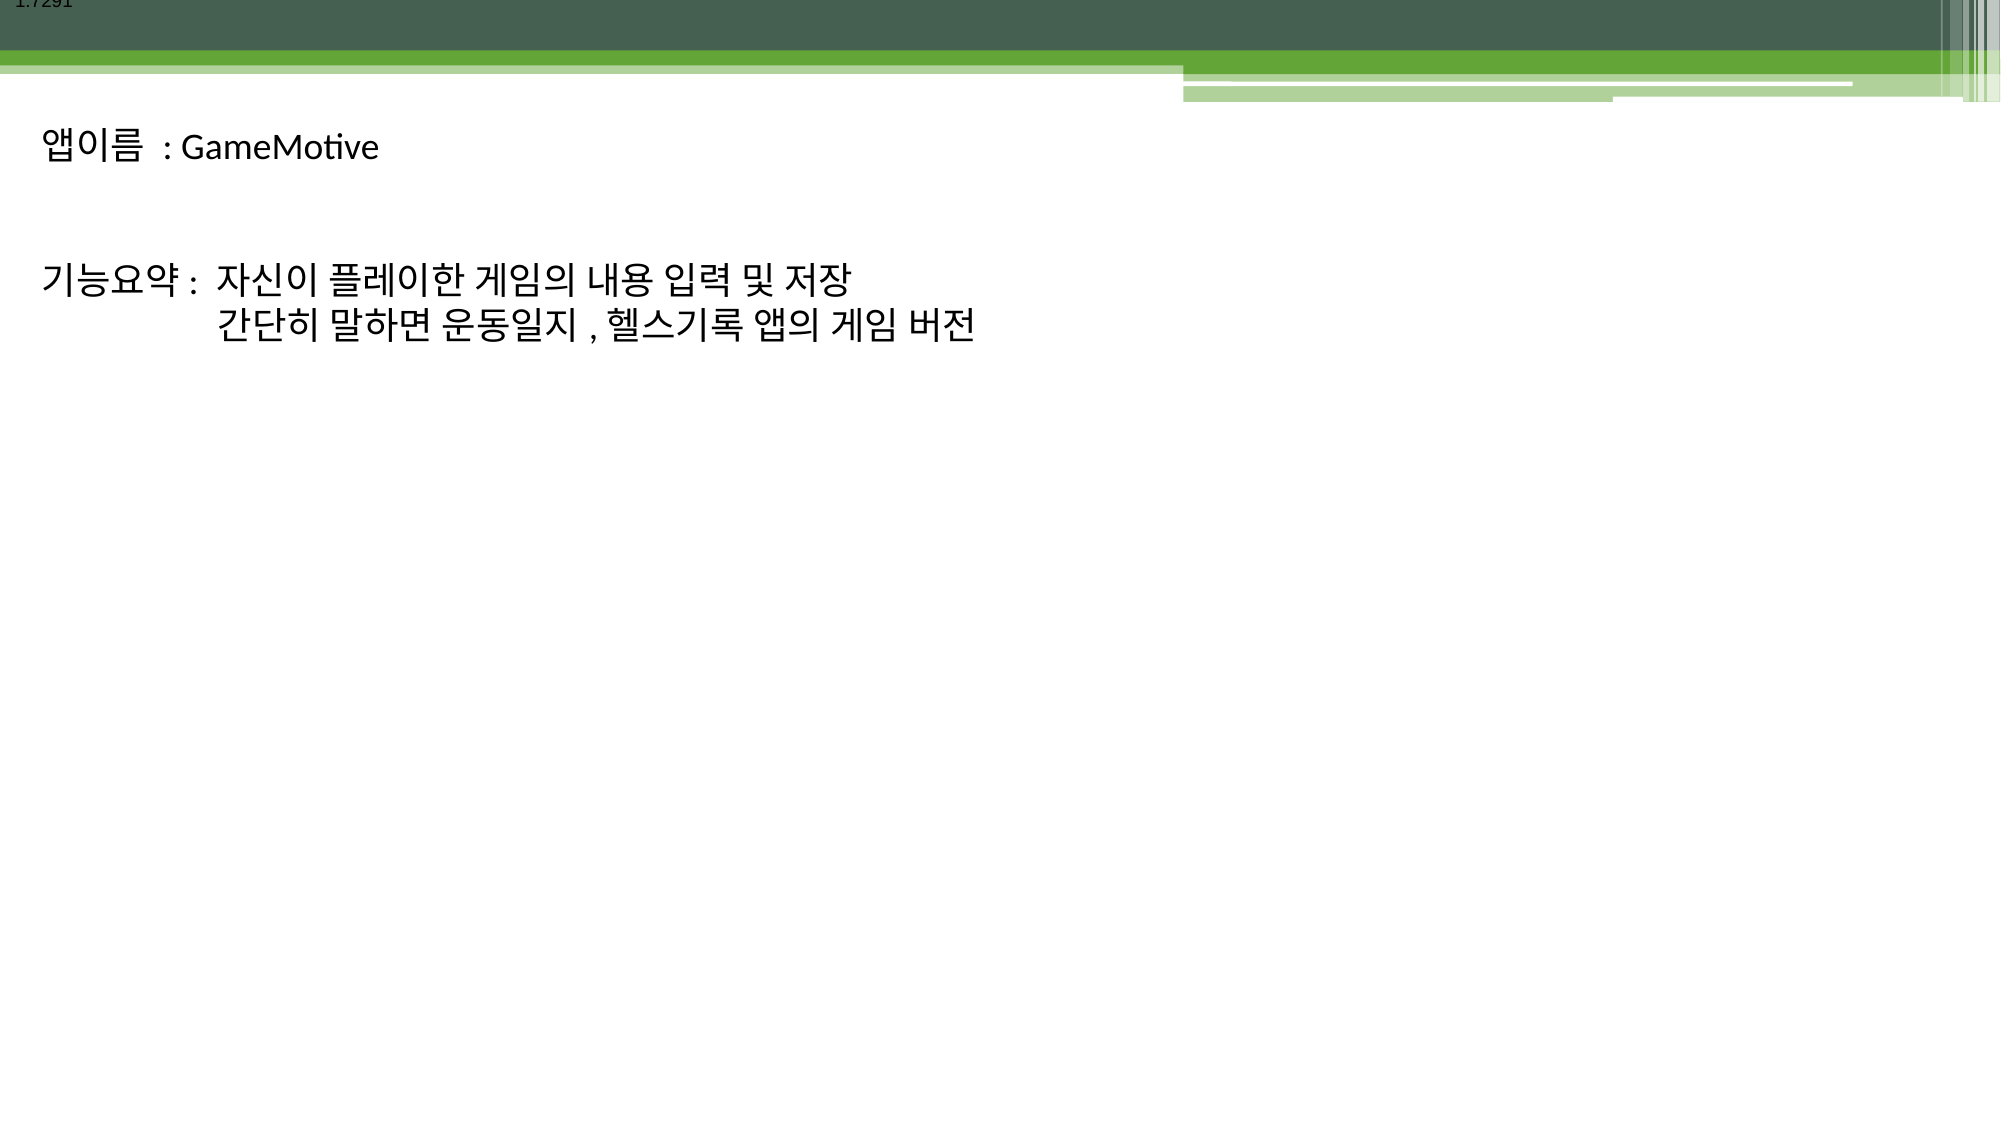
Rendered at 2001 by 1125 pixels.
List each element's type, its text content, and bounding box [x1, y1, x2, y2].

text_box 앱이름 : GameMotive 기능요약: 자신이 플레이한 게임의 내용 입력 및 저장 간단히 말하면 운동일지,헬스기록 앱의 게임 버전 [26, 114, 1933, 355]
text_box 1.7291 [0, 0, 2000, 19]
text_box [0, 228, 2000, 750]
